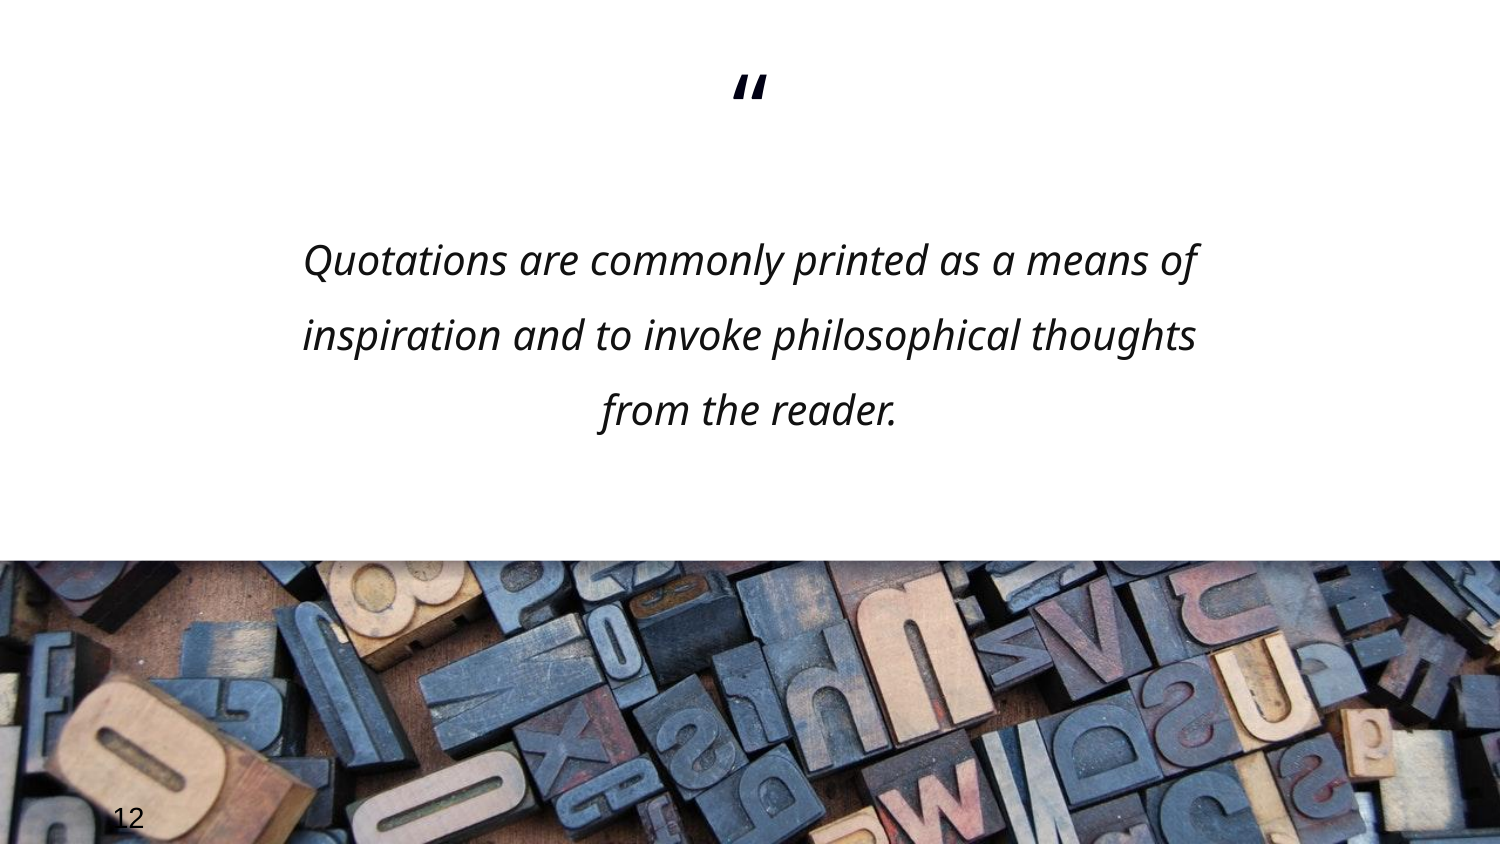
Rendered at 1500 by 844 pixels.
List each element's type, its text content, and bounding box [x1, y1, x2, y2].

list Quotations are commonly printed as a means of inspiration and to invoke philosophical thoughts from the reader. [270, 82, 1230, 561]
picture [0, 561, 1500, 844]
slide_number ‹#› [97, 789, 1403, 844]
